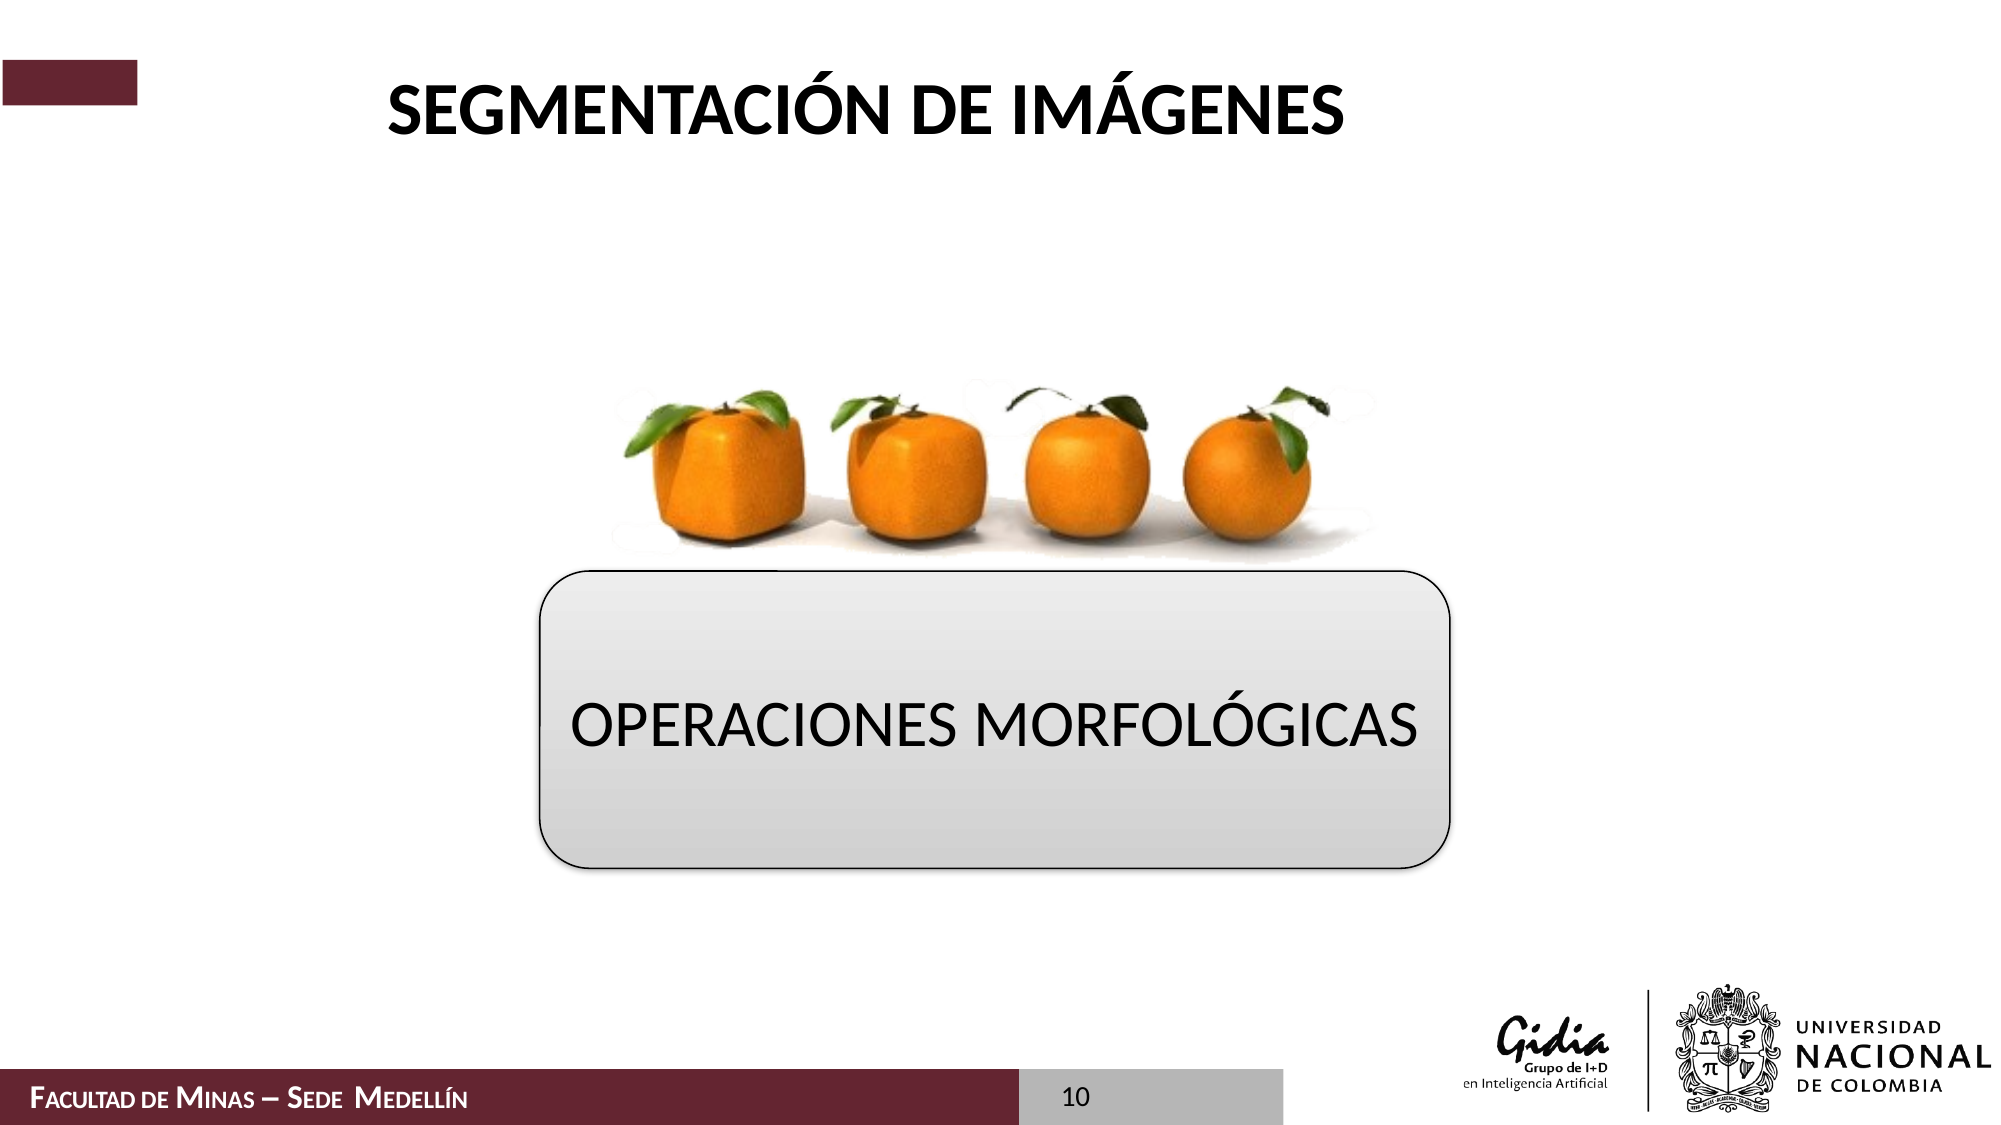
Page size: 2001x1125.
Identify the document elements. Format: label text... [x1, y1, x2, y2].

slide_number 10 [1054, 1082, 1097, 1116]
text_box [314, 192, 1675, 1024]
picture [1463, 983, 1992, 1113]
text_box Operaciones Morfológicas [538, 570, 1451, 870]
title Segmentación de Imágenes [387, 59, 1585, 151]
picture [611, 378, 1379, 567]
